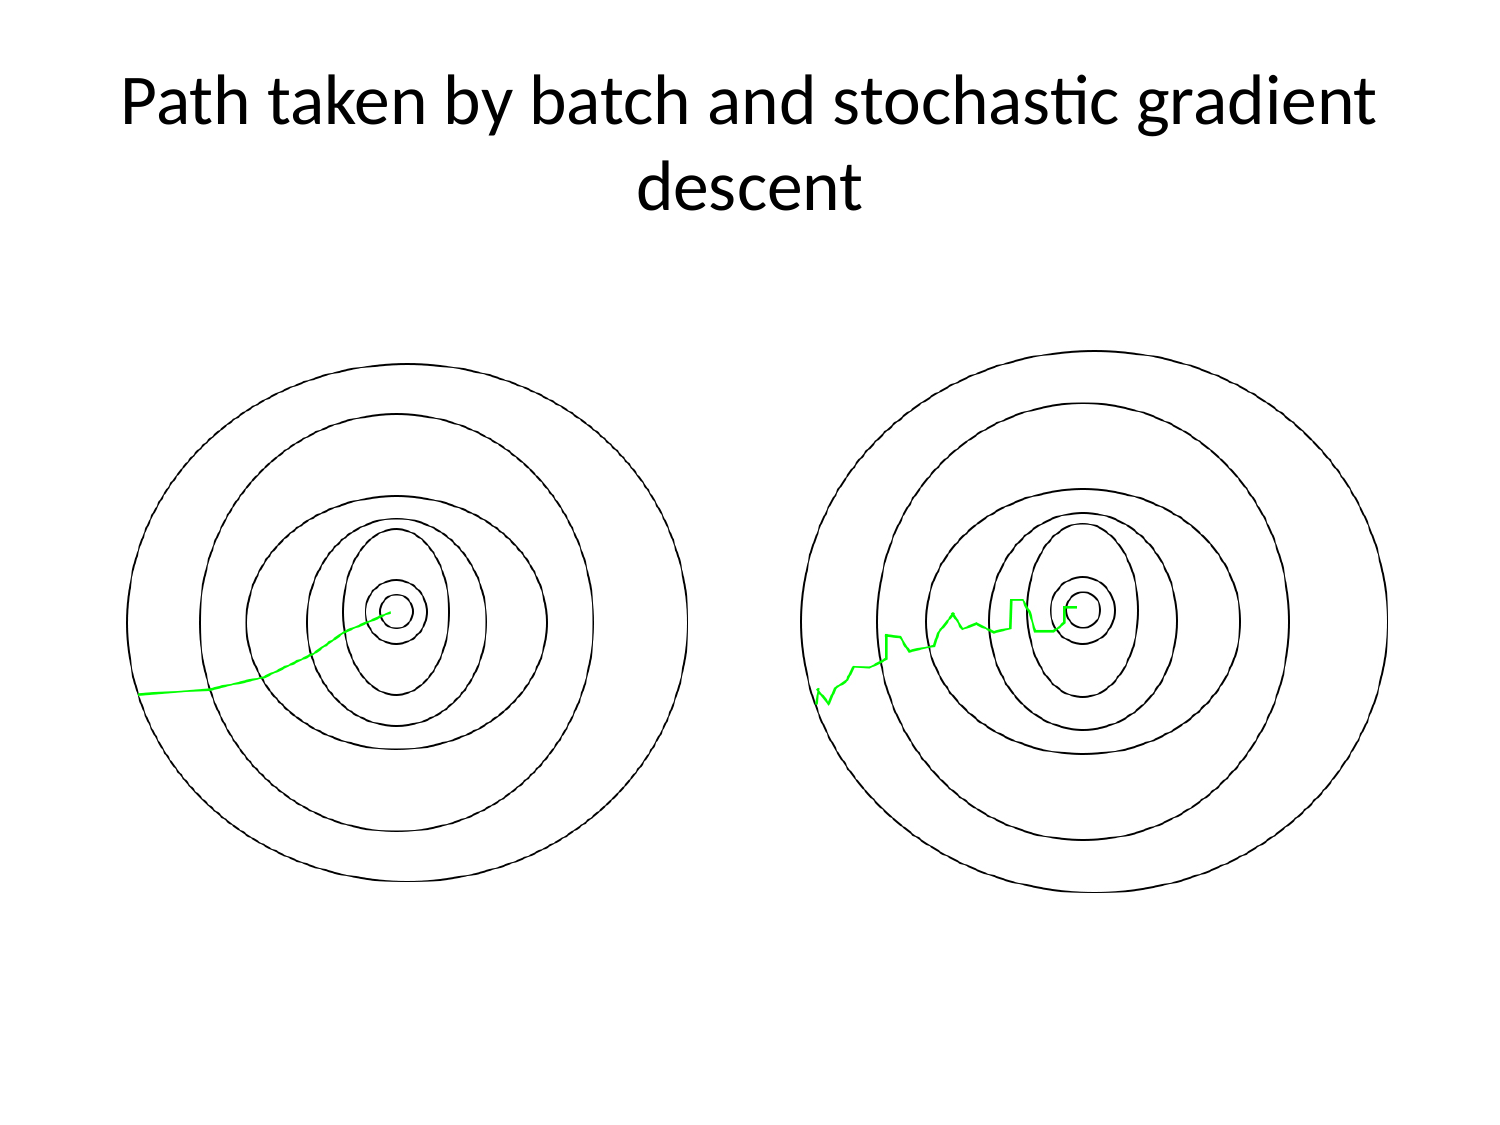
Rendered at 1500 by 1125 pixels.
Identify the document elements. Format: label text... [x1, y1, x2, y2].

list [74, 322, 738, 945]
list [762, 308, 1426, 959]
title Path taken by batch and stochastic gradient descent [75, 45, 1425, 233]
